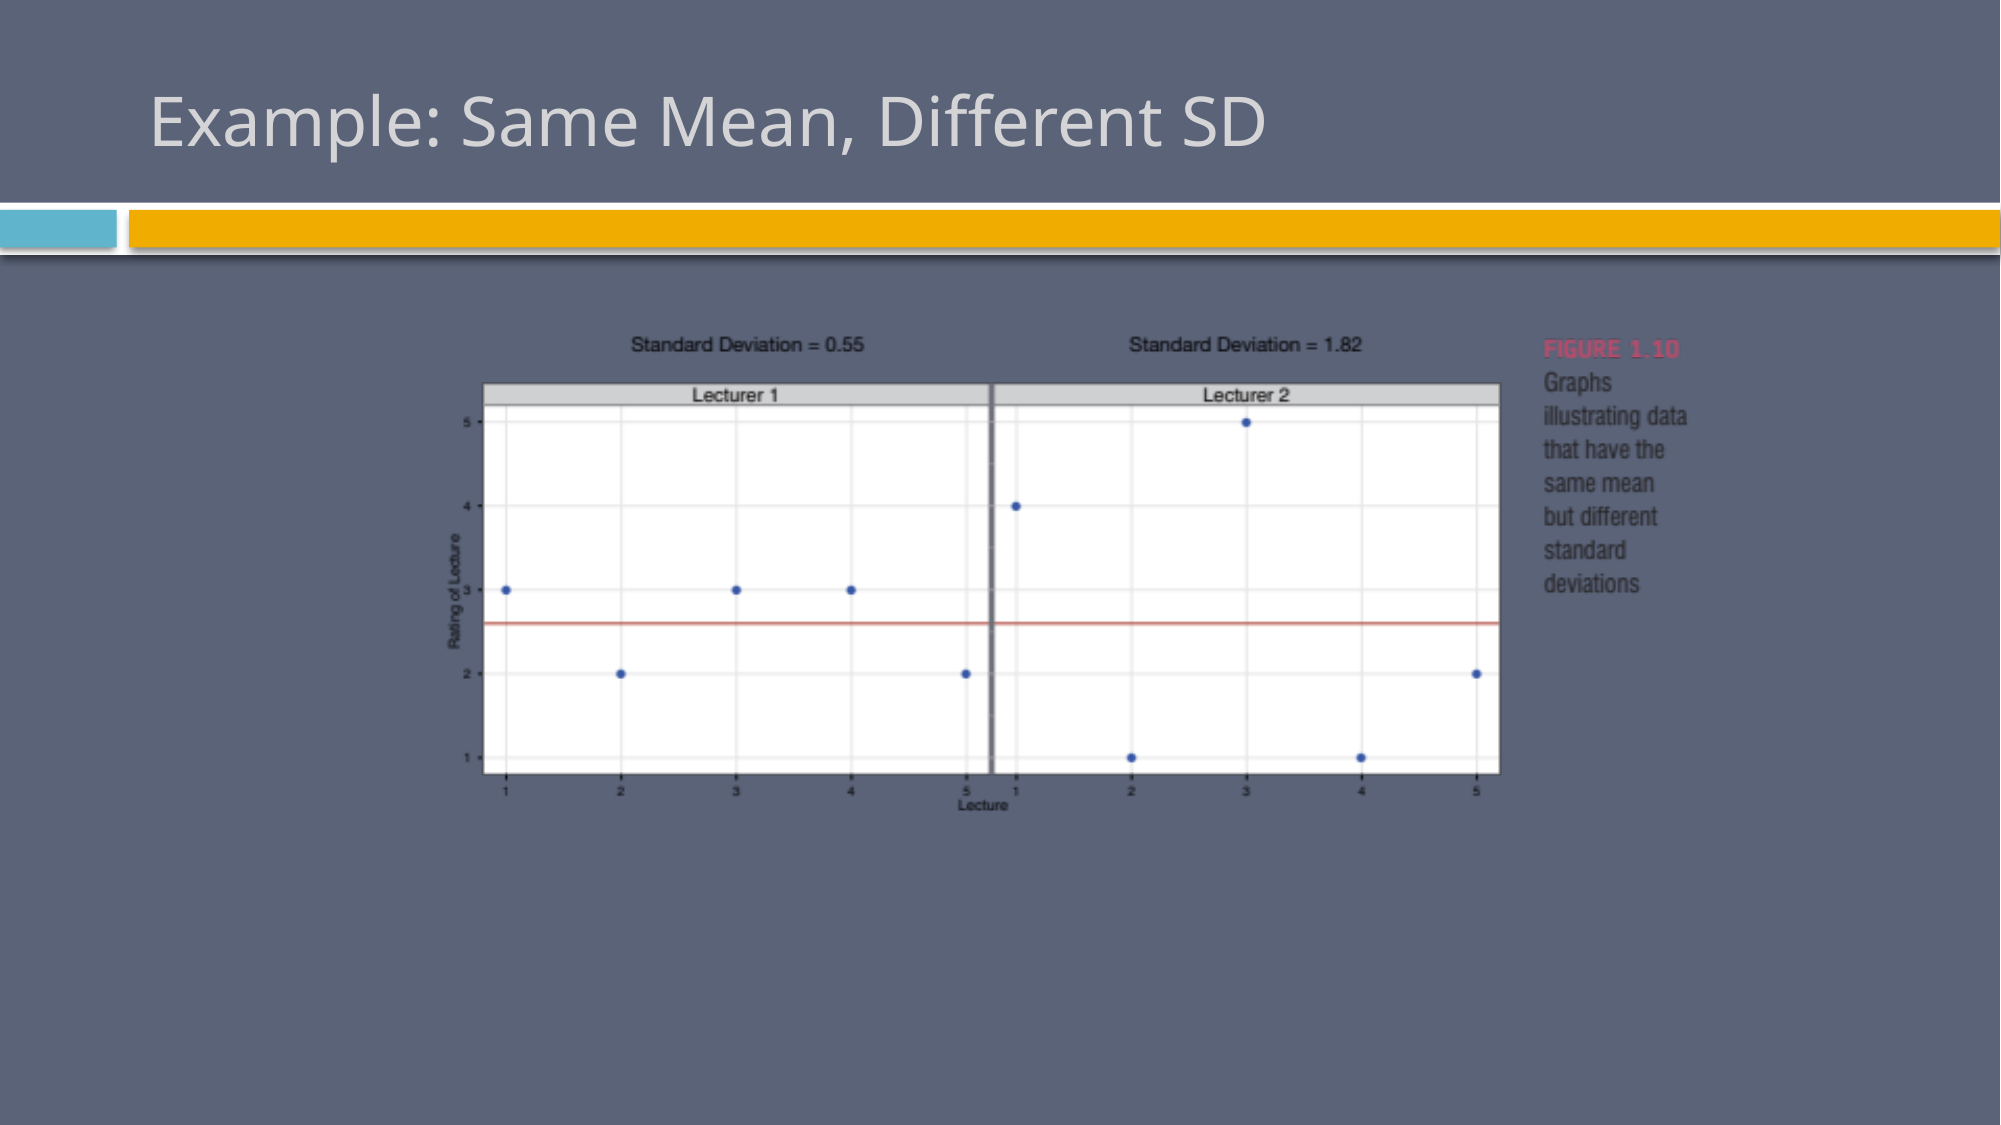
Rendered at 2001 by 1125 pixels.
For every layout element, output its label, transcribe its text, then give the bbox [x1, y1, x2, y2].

picture [414, 308, 1704, 830]
title Example: Same Mean, Different SD [133, 37, 1917, 201]
